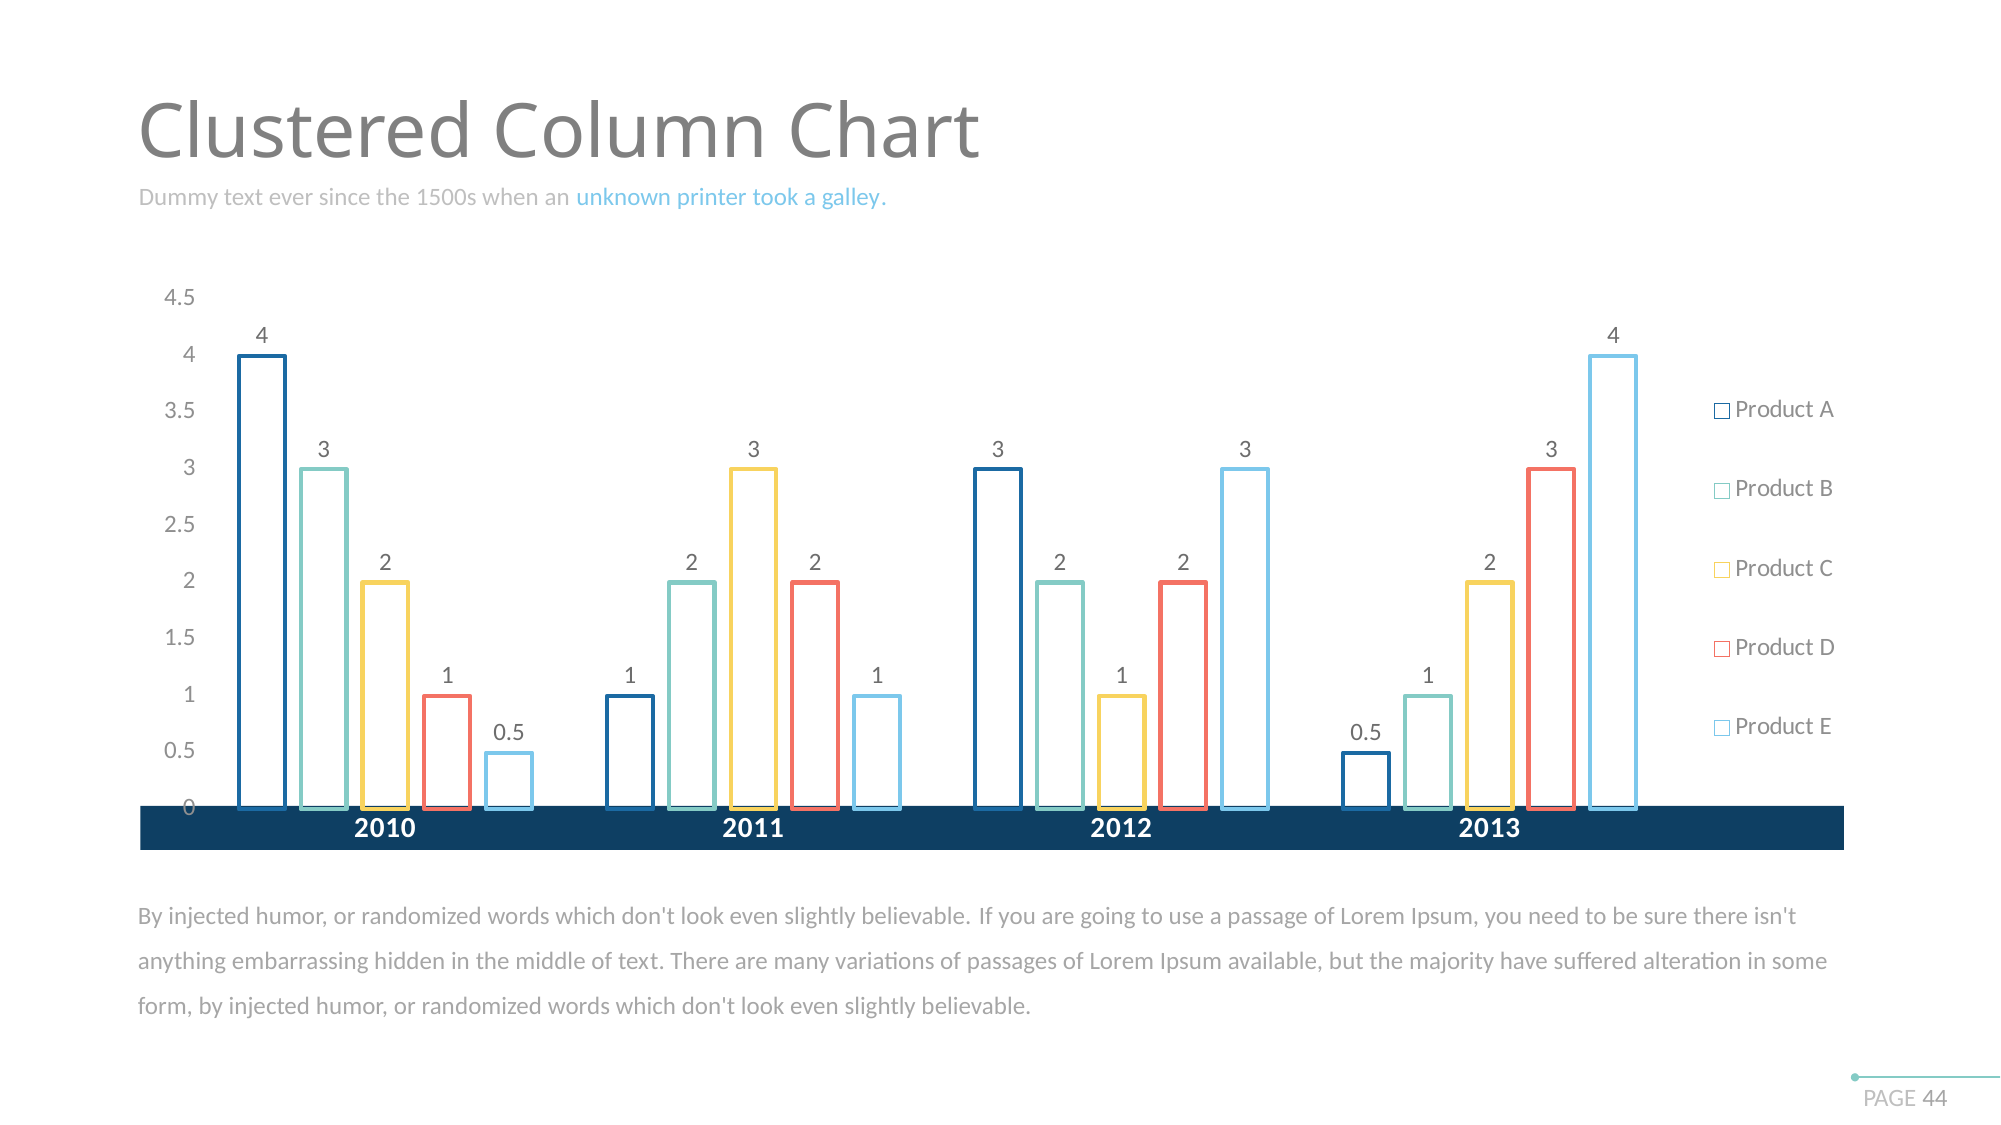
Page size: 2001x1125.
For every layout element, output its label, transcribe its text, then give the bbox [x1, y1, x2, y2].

text_box Dummy text ever since the 1500s when an unknown printer took a galley. [123, 173, 997, 245]
text_box PAGE 44 [1848, 1073, 2000, 1125]
chart [129, 275, 1859, 857]
text_box Clustered Column Chart [122, 74, 1166, 174]
text_box By injected humor, or randomized words which don't look even slightly believable. If you are going to use a passage of Lorem Ipsum, you need to be sure there isn't anything embarrassing hidden in the middle of text. There are many variations of passages of Lorem Ipsum available, but the majority have suffered alteration in some form, by injected humor, or randomized words which don't look even slightly believable. [123, 877, 1859, 1026]
